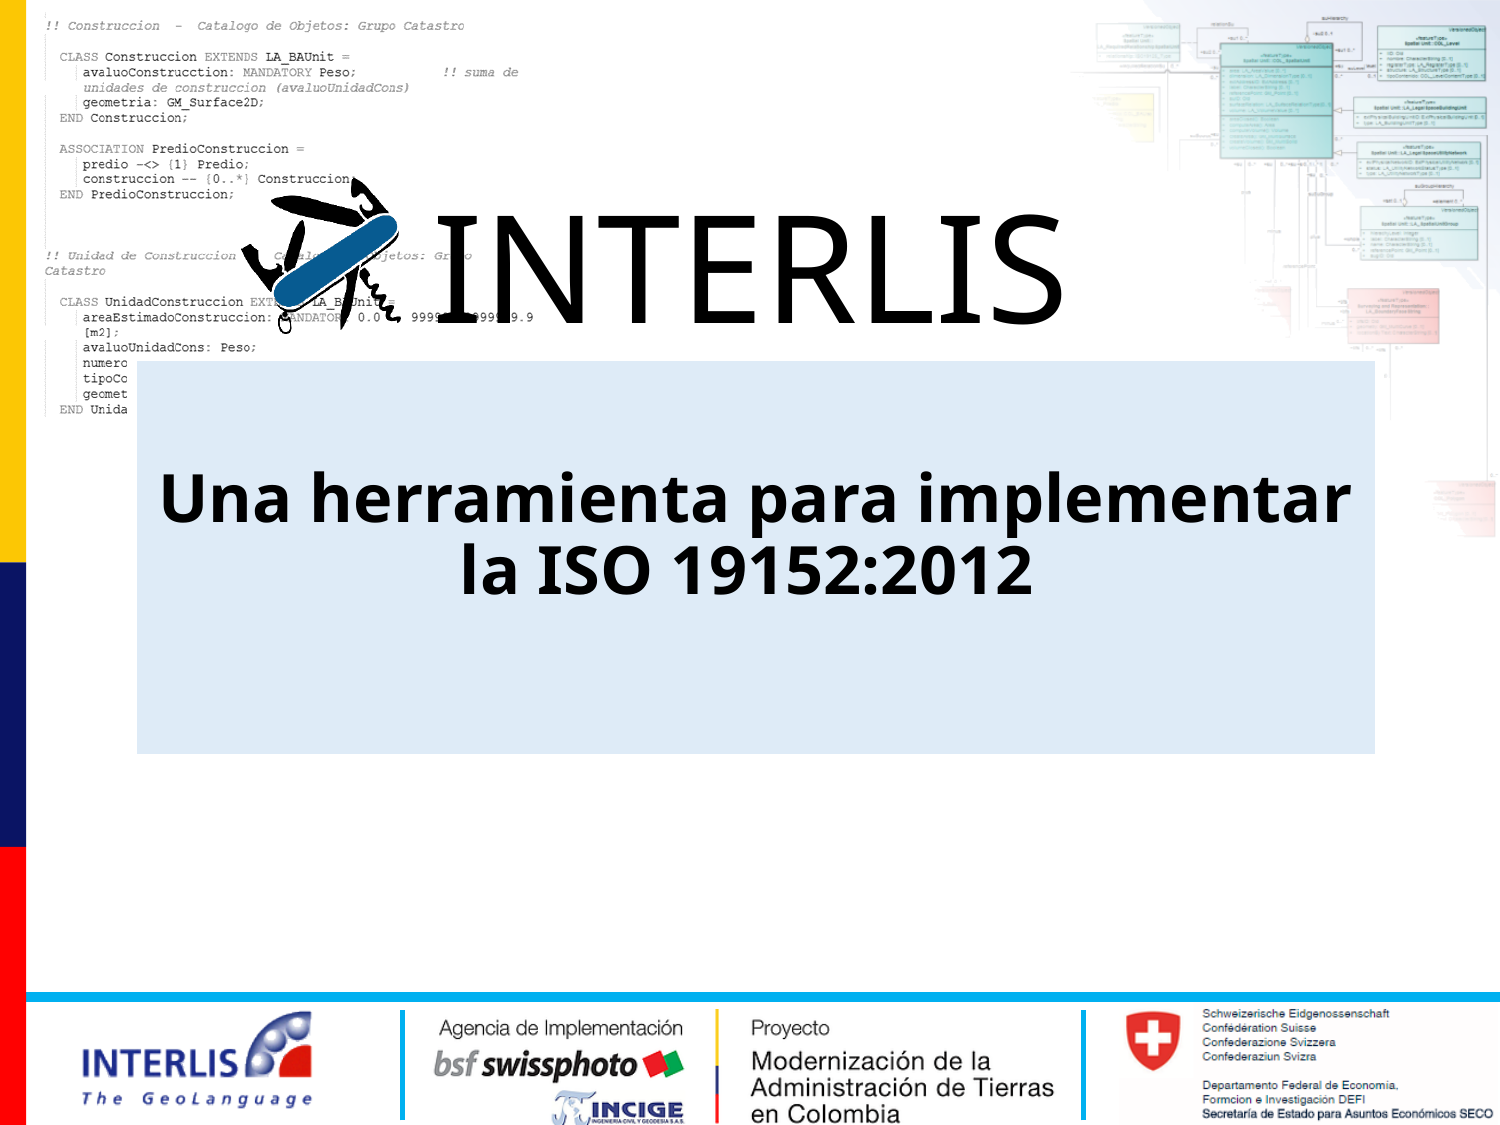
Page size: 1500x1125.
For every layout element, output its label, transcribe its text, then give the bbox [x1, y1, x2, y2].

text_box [0, 0, 27, 1125]
picture [78, 1009, 314, 1111]
picture [32, 0, 1500, 550]
subtitle Una herramienta para implementar la ISO 19152:2012 [132, 417, 1380, 759]
picture [1119, 1003, 1498, 1125]
text_box INTERLIS [27, 134, 32, 415]
picture [412, 1009, 1077, 1125]
